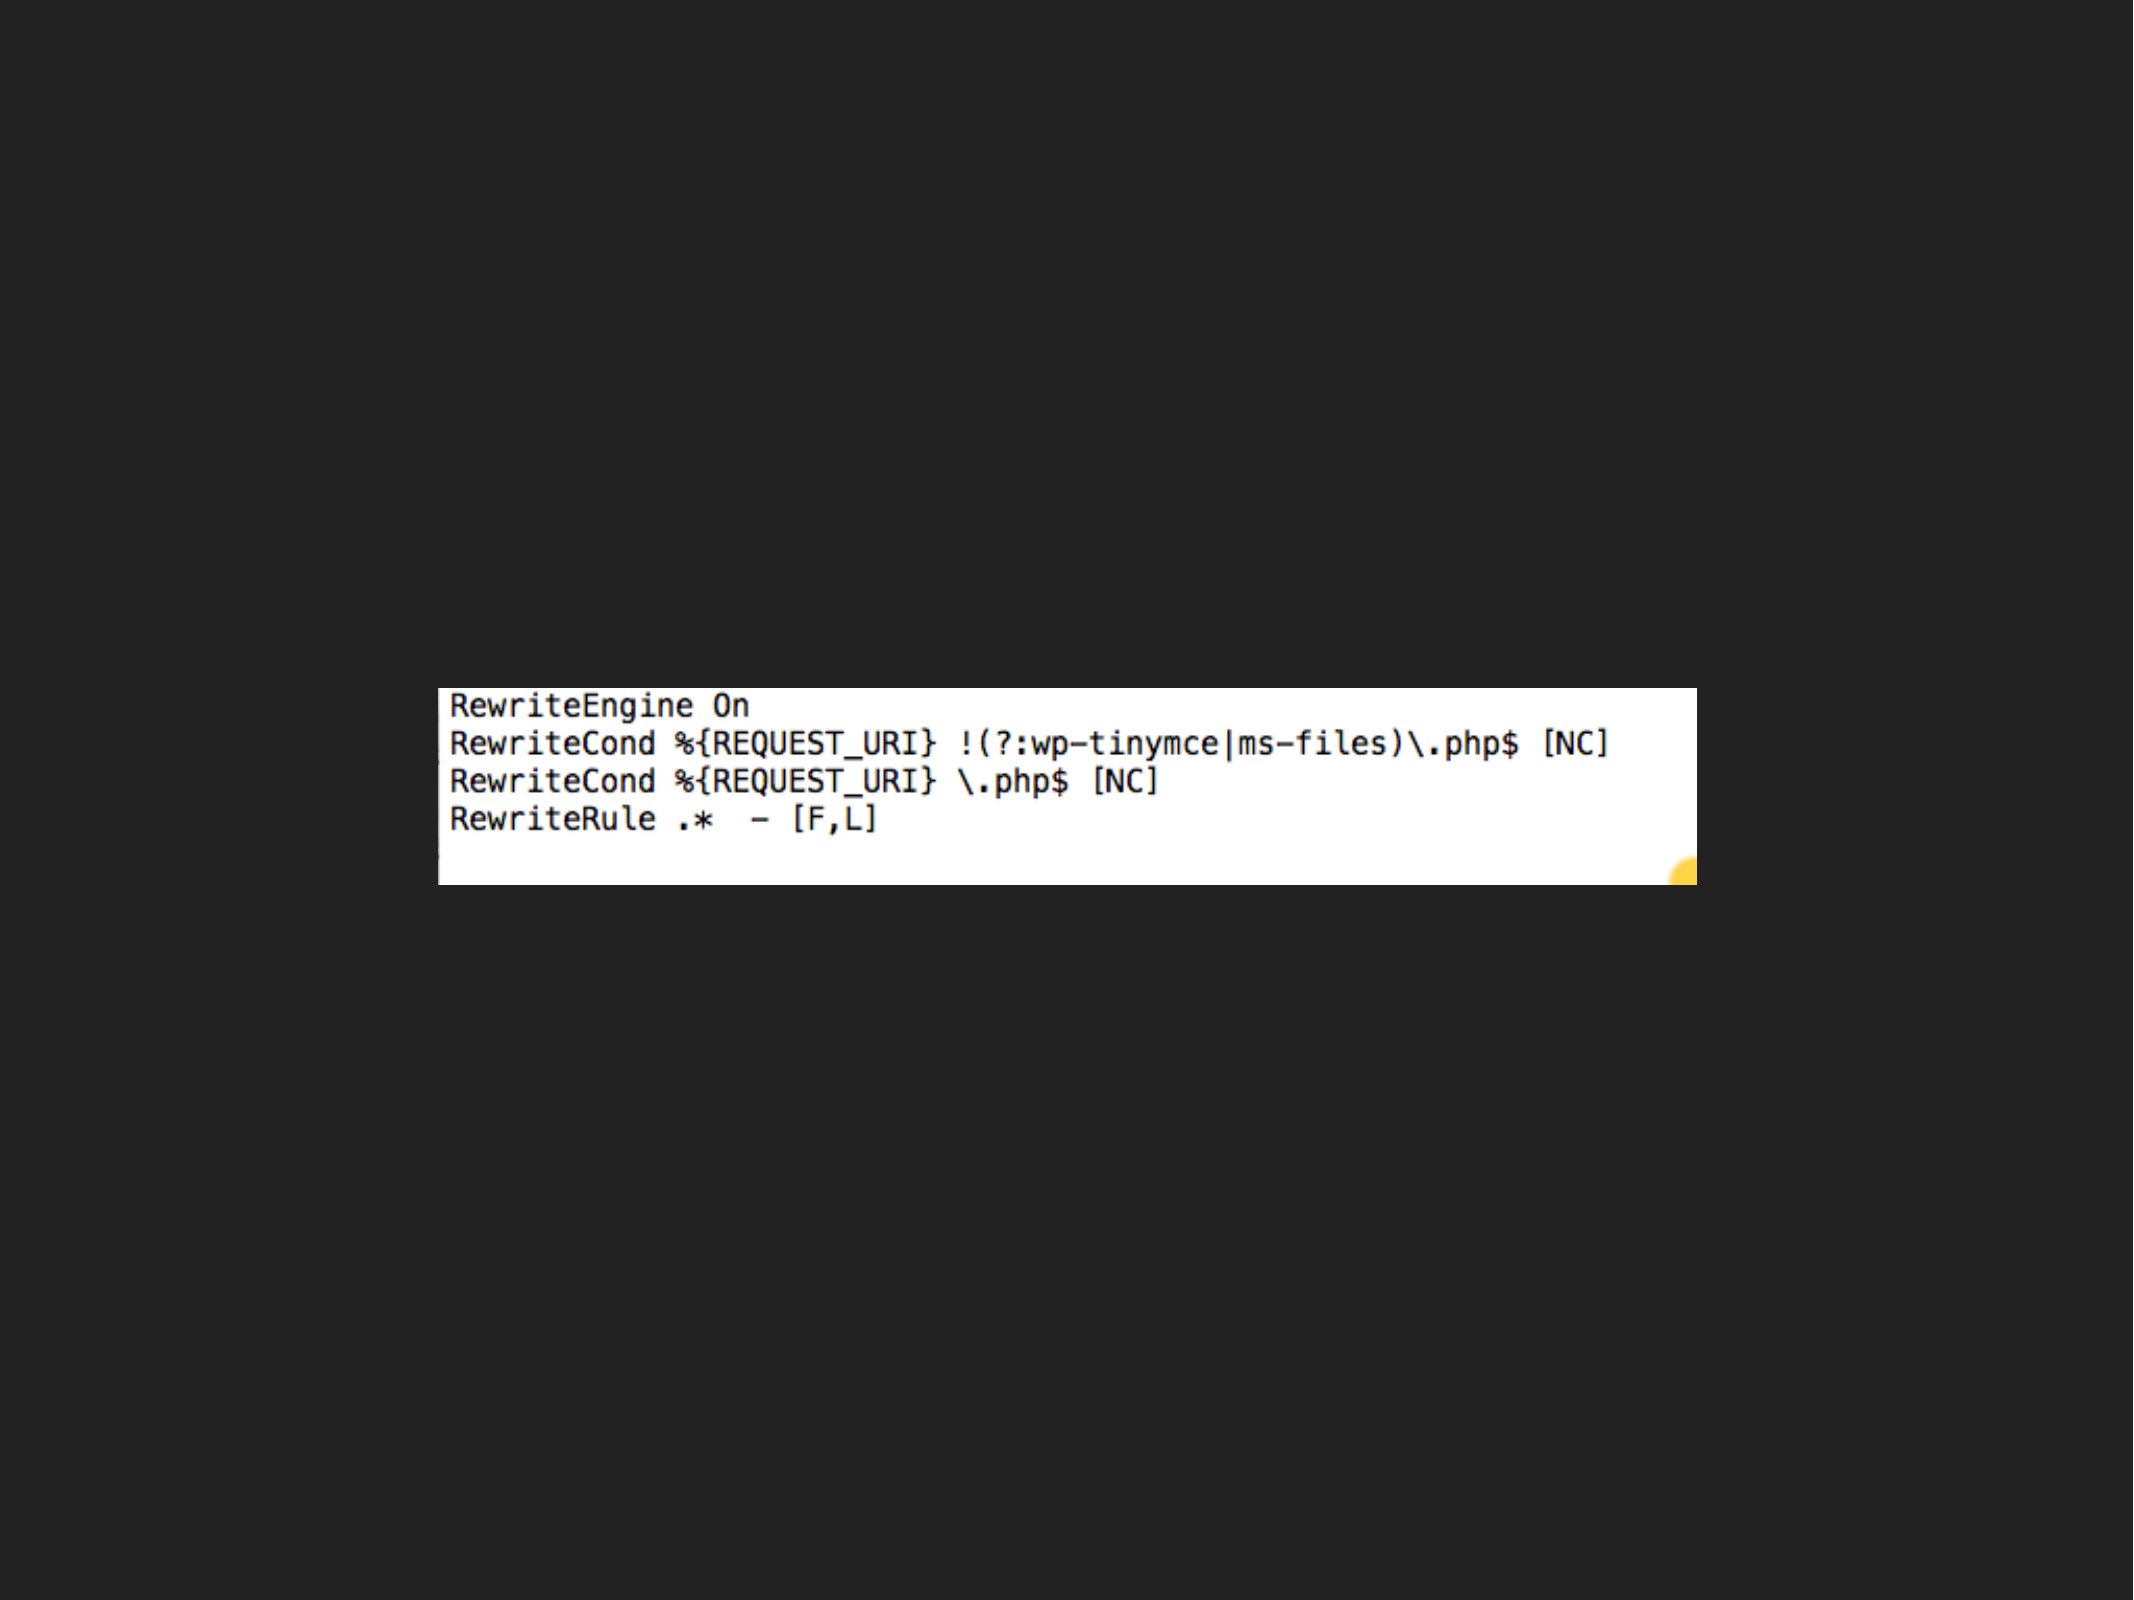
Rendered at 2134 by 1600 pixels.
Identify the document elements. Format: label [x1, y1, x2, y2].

picture [438, 688, 1698, 885]
